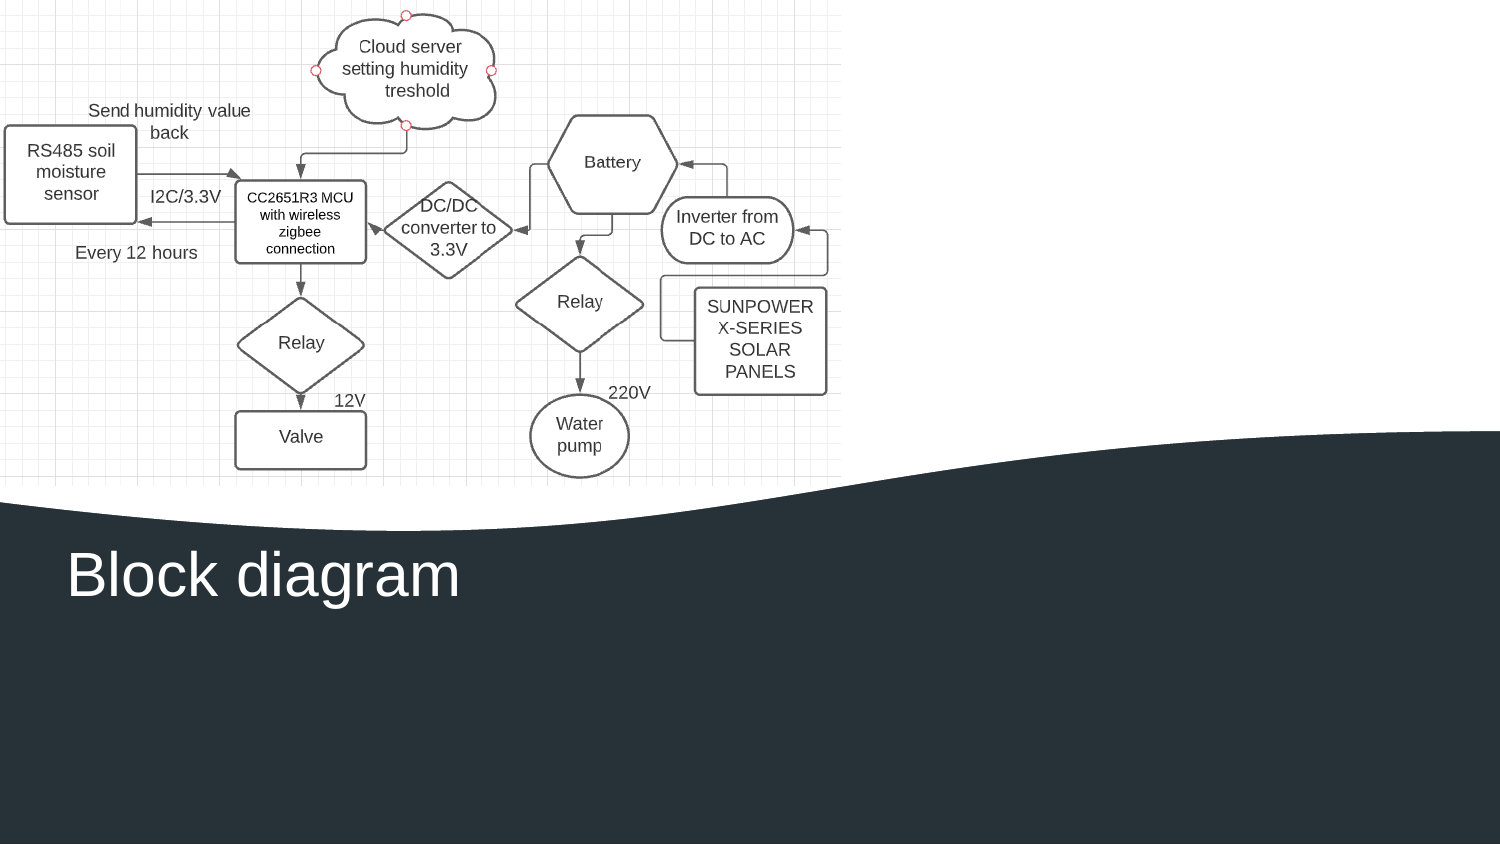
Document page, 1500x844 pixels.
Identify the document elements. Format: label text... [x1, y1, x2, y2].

title Block diagram [51, 516, 1380, 626]
picture [0, 0, 841, 486]
